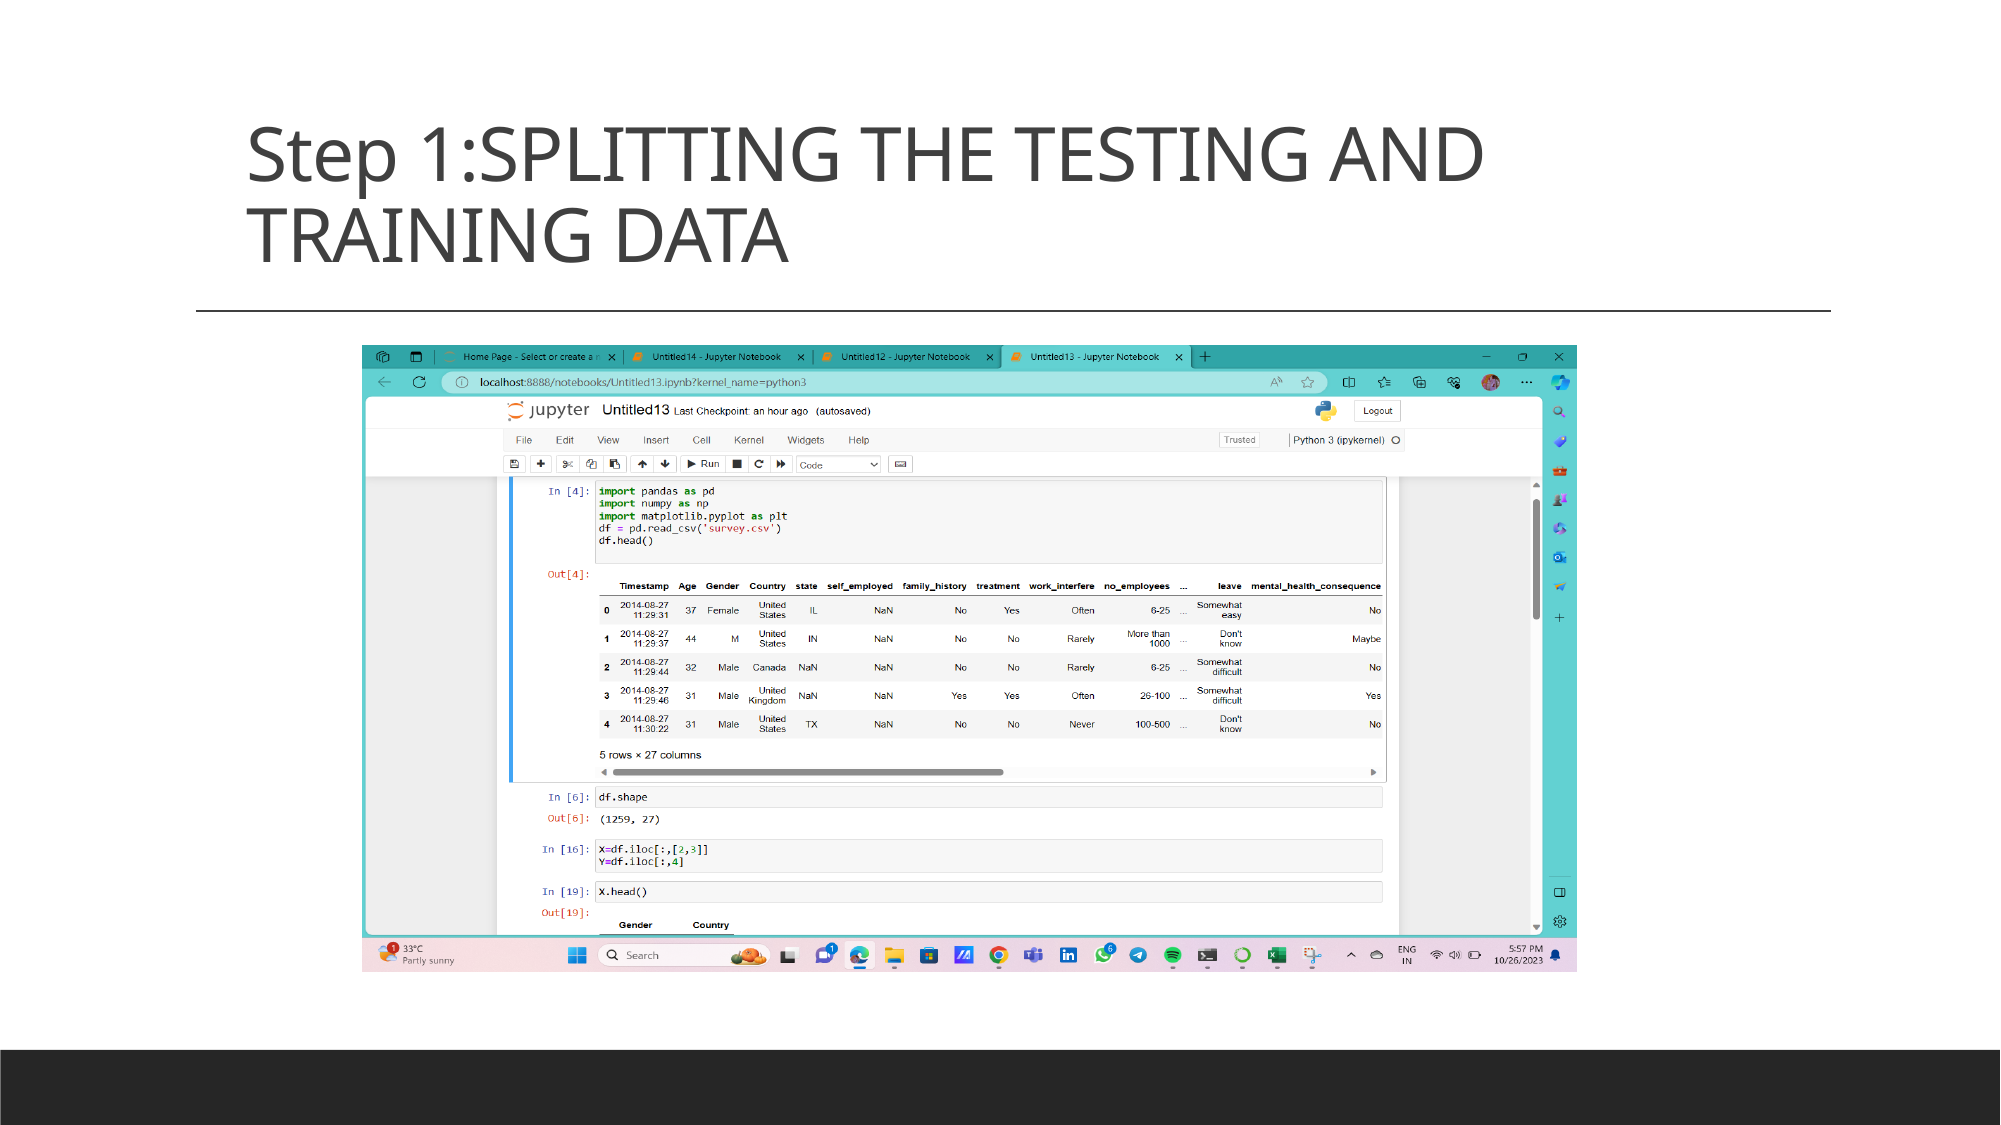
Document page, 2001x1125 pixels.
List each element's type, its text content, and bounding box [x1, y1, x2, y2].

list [362, 345, 1578, 973]
title Step 1:SPLITTING THE TESTING AND TRAINING DATA [231, 16, 1825, 287]
